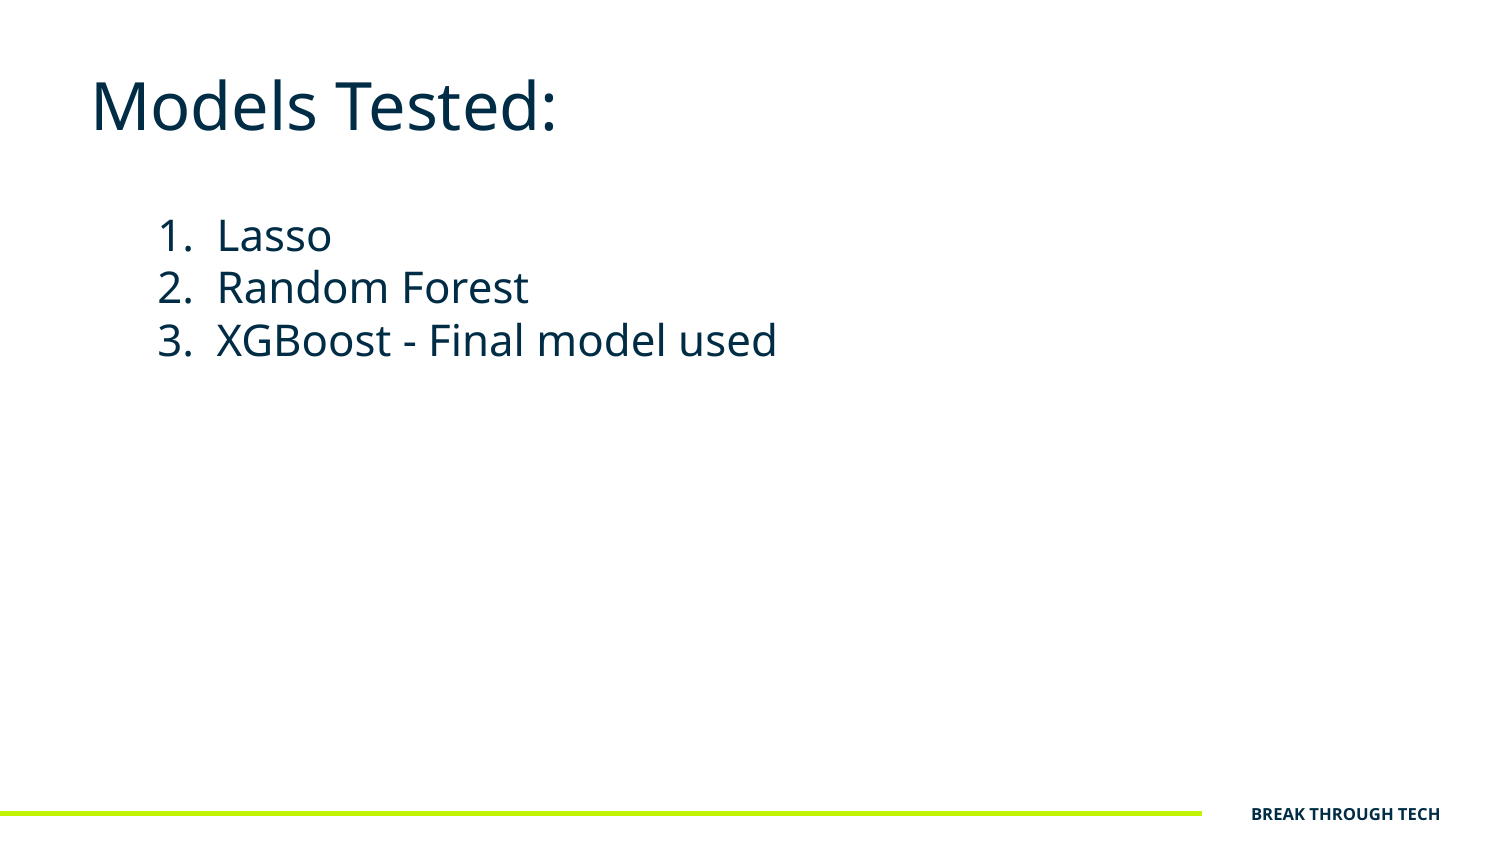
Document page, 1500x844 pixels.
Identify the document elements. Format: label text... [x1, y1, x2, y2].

text_box Lasso Random Forest XGBoost - Final model used [126, 192, 1164, 526]
text_box Models Tested: [78, 58, 1500, 150]
